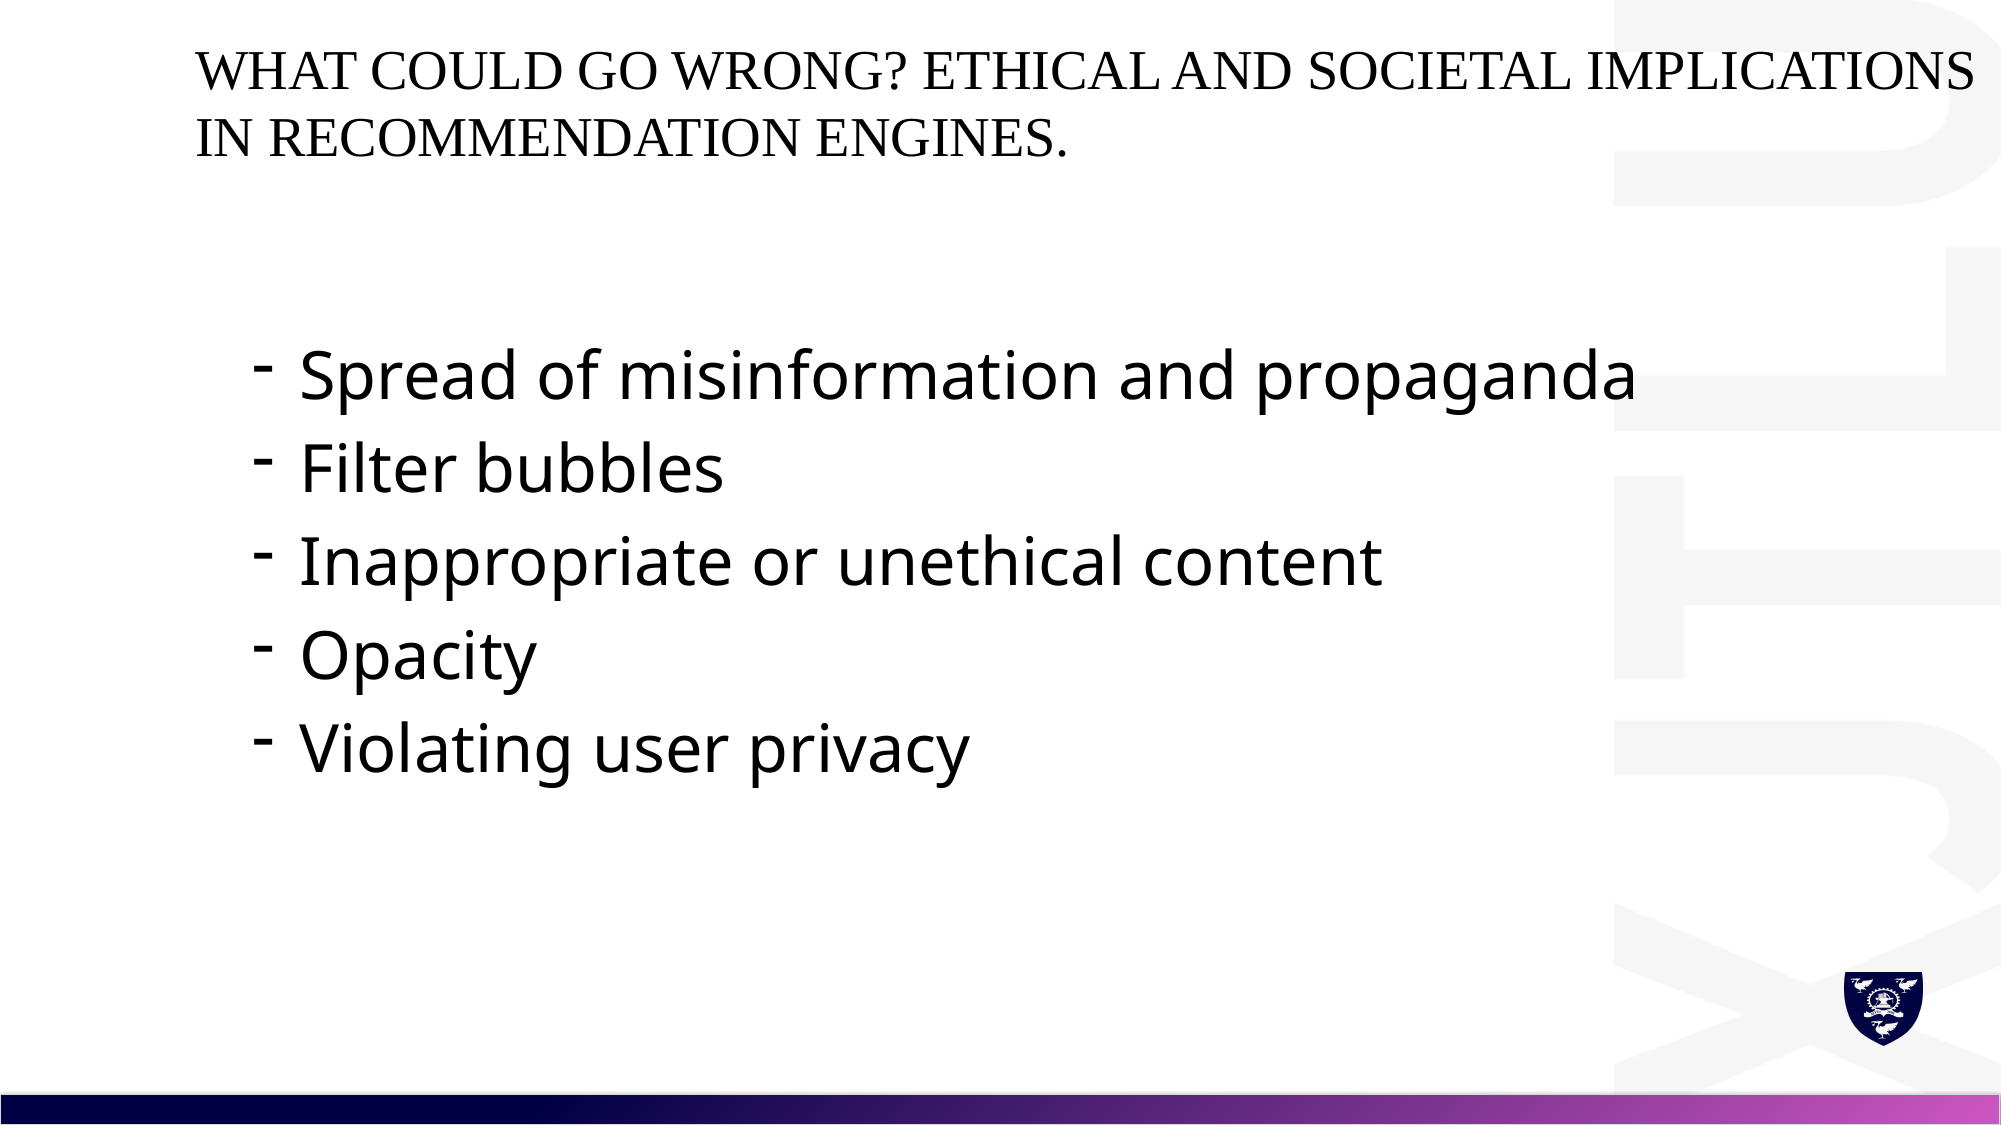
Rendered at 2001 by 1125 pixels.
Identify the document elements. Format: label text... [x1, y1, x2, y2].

picture [1844, 972, 1923, 1046]
title What could go wrong? Ethical and societal implications in recommendation engines. [180, 26, 2000, 175]
list Spread of misinformation and propaganda Filter bubbles Inappropriate or unethical content Opacity Violating user privacy [237, 324, 1888, 882]
